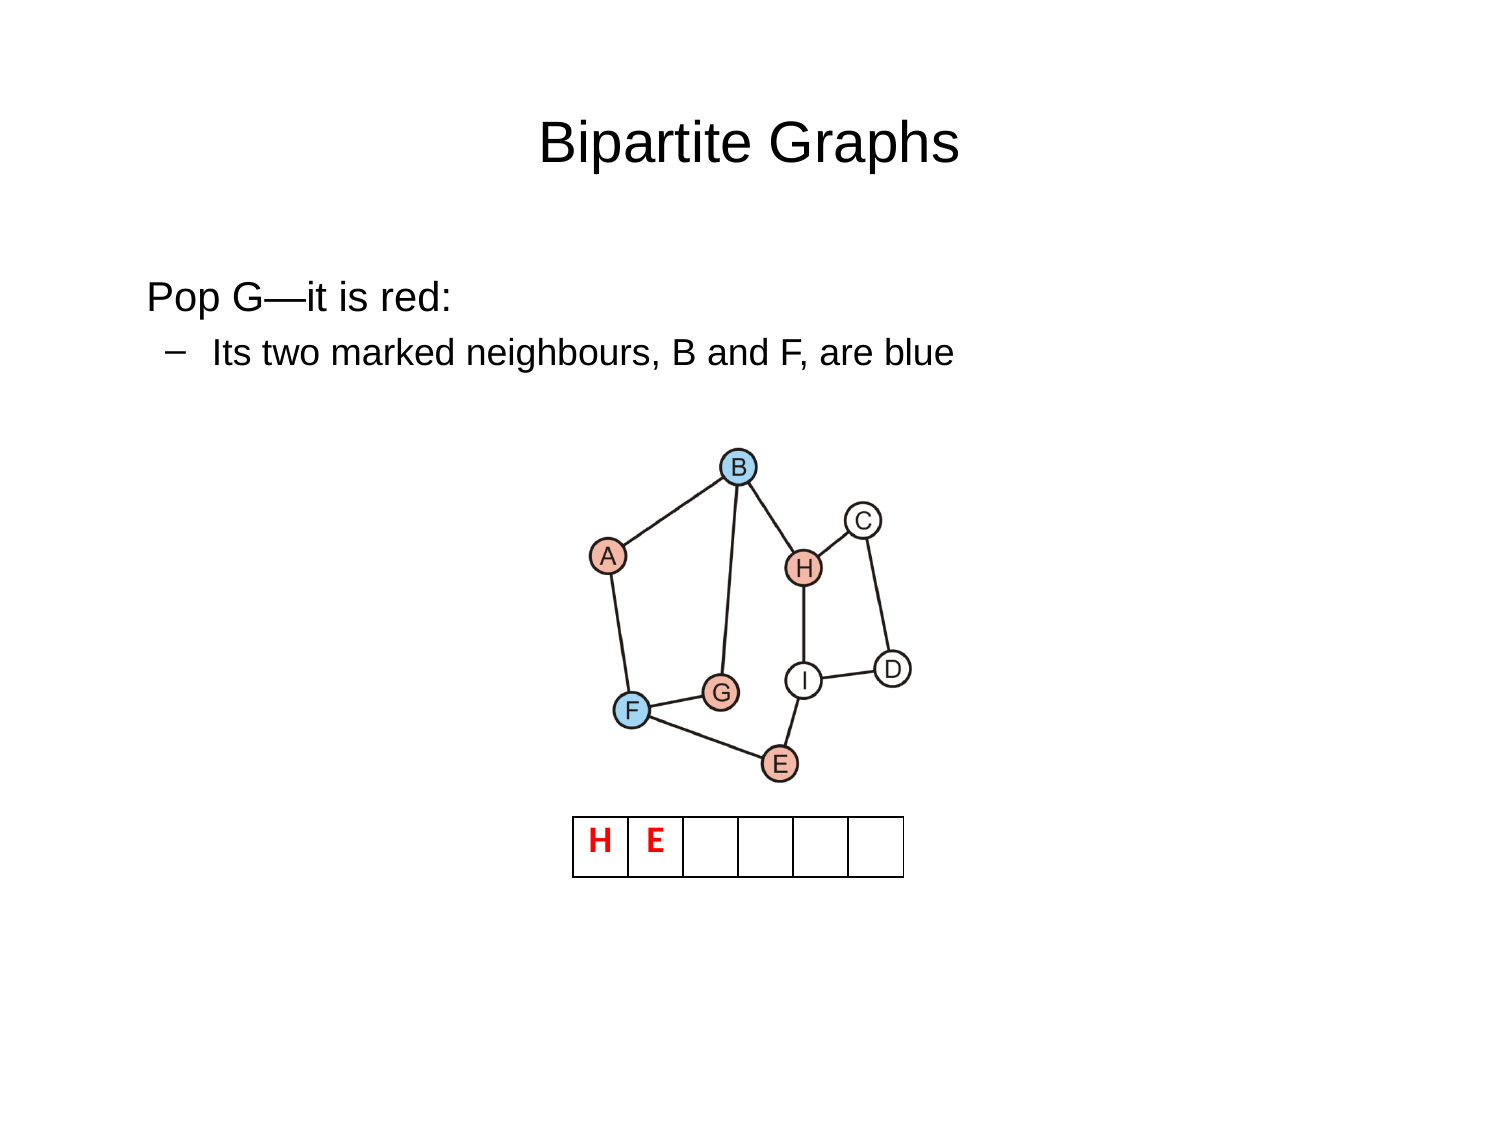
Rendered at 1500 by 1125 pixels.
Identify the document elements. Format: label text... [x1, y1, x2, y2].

table_header [794, 818, 847, 876]
table_header H [574, 818, 627, 876]
picture [584, 443, 916, 788]
list Pop G—it is red: Its two marked neighbours, B and F, are blue [74, 262, 1426, 1006]
table_header E [629, 818, 682, 876]
table_header [684, 818, 737, 876]
table_header [849, 818, 903, 876]
title Bipartite Graphs [74, 44, 1426, 233]
table_header [739, 818, 792, 876]
